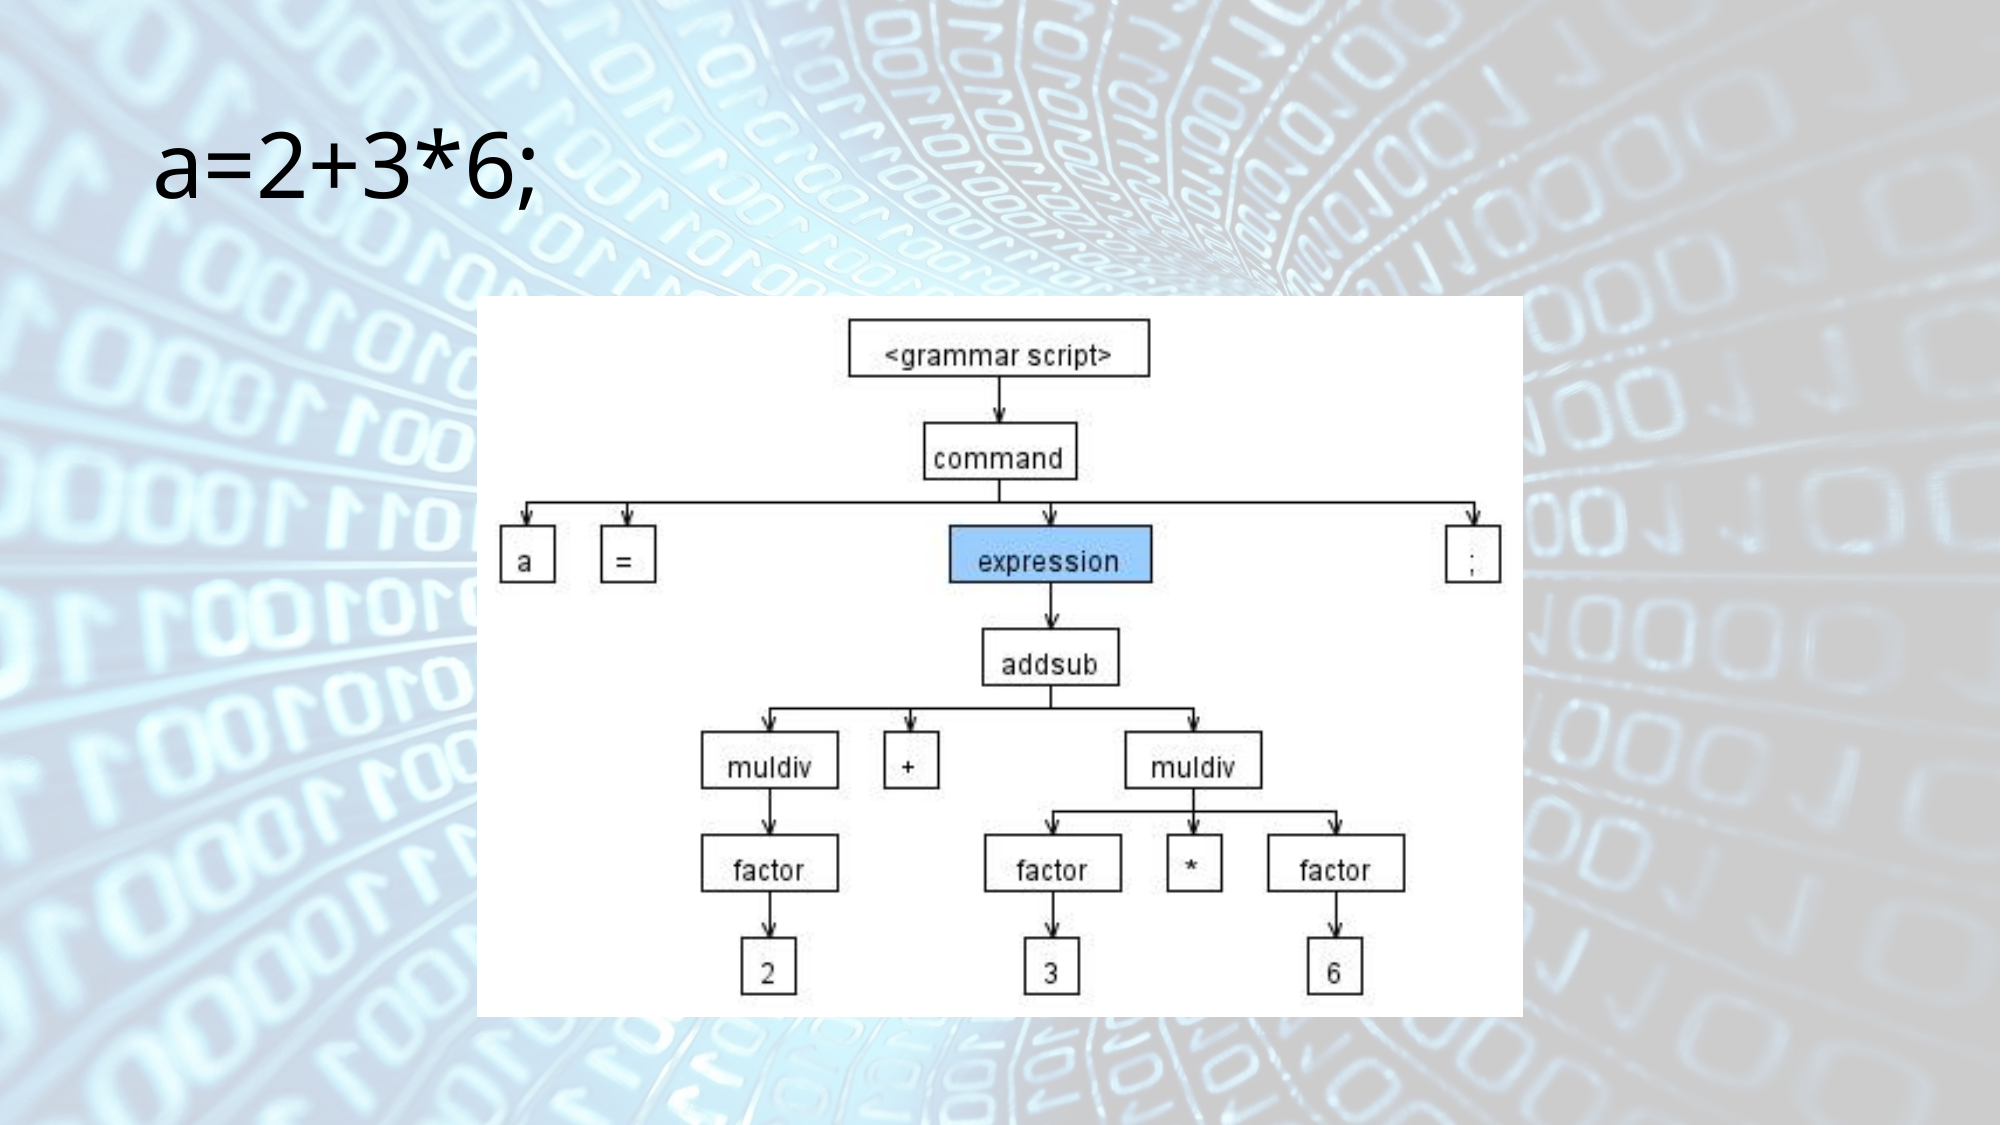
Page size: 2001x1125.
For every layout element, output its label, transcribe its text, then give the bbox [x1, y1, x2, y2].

title a=2+3*6; [137, 59, 1863, 278]
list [477, 296, 1523, 1017]
